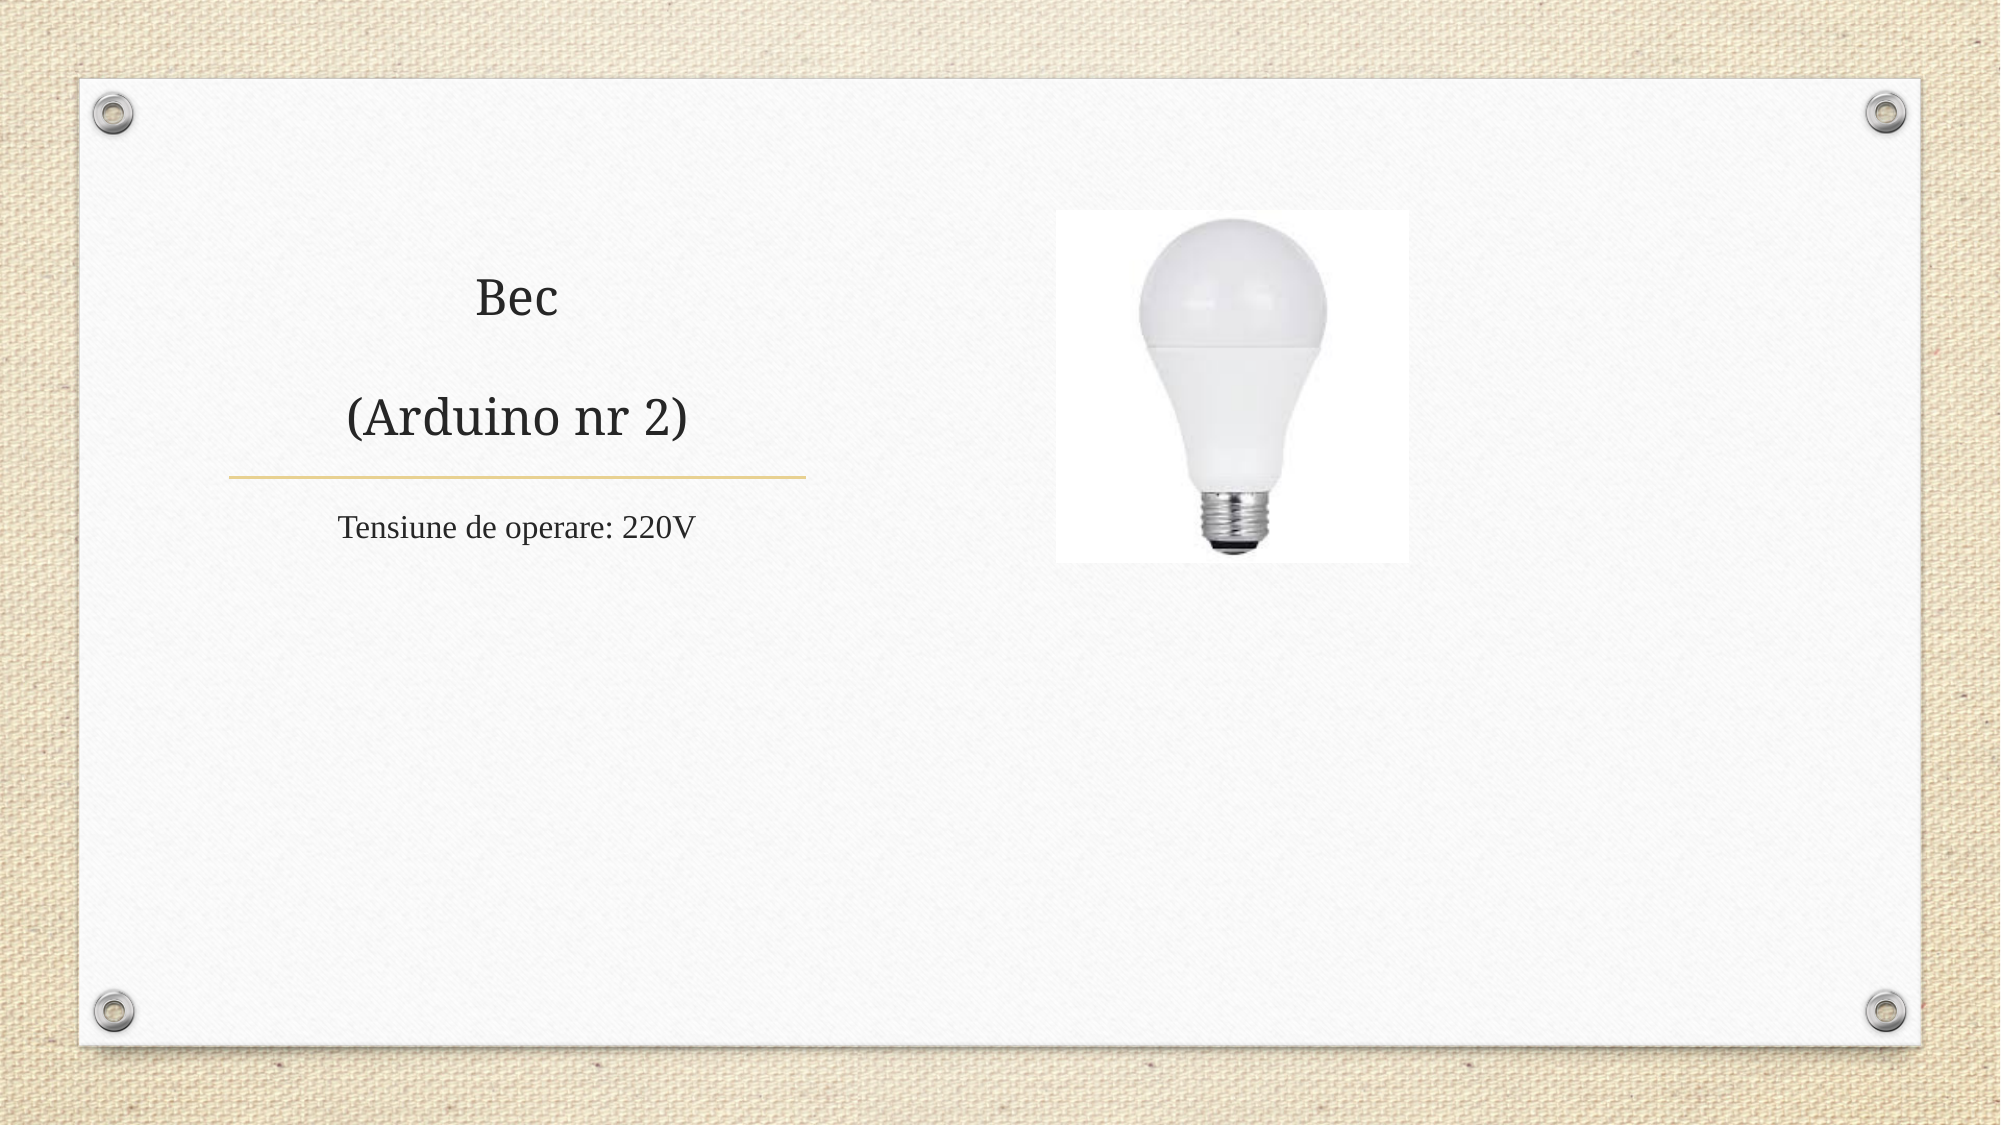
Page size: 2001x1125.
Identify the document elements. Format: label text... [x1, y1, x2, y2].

picture [0, 0, 2001, 1125]
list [1056, 210, 1409, 563]
title Bec (Arduino nr 2) [212, 227, 823, 453]
list Tensiune de operare: 220V [212, 497, 823, 898]
